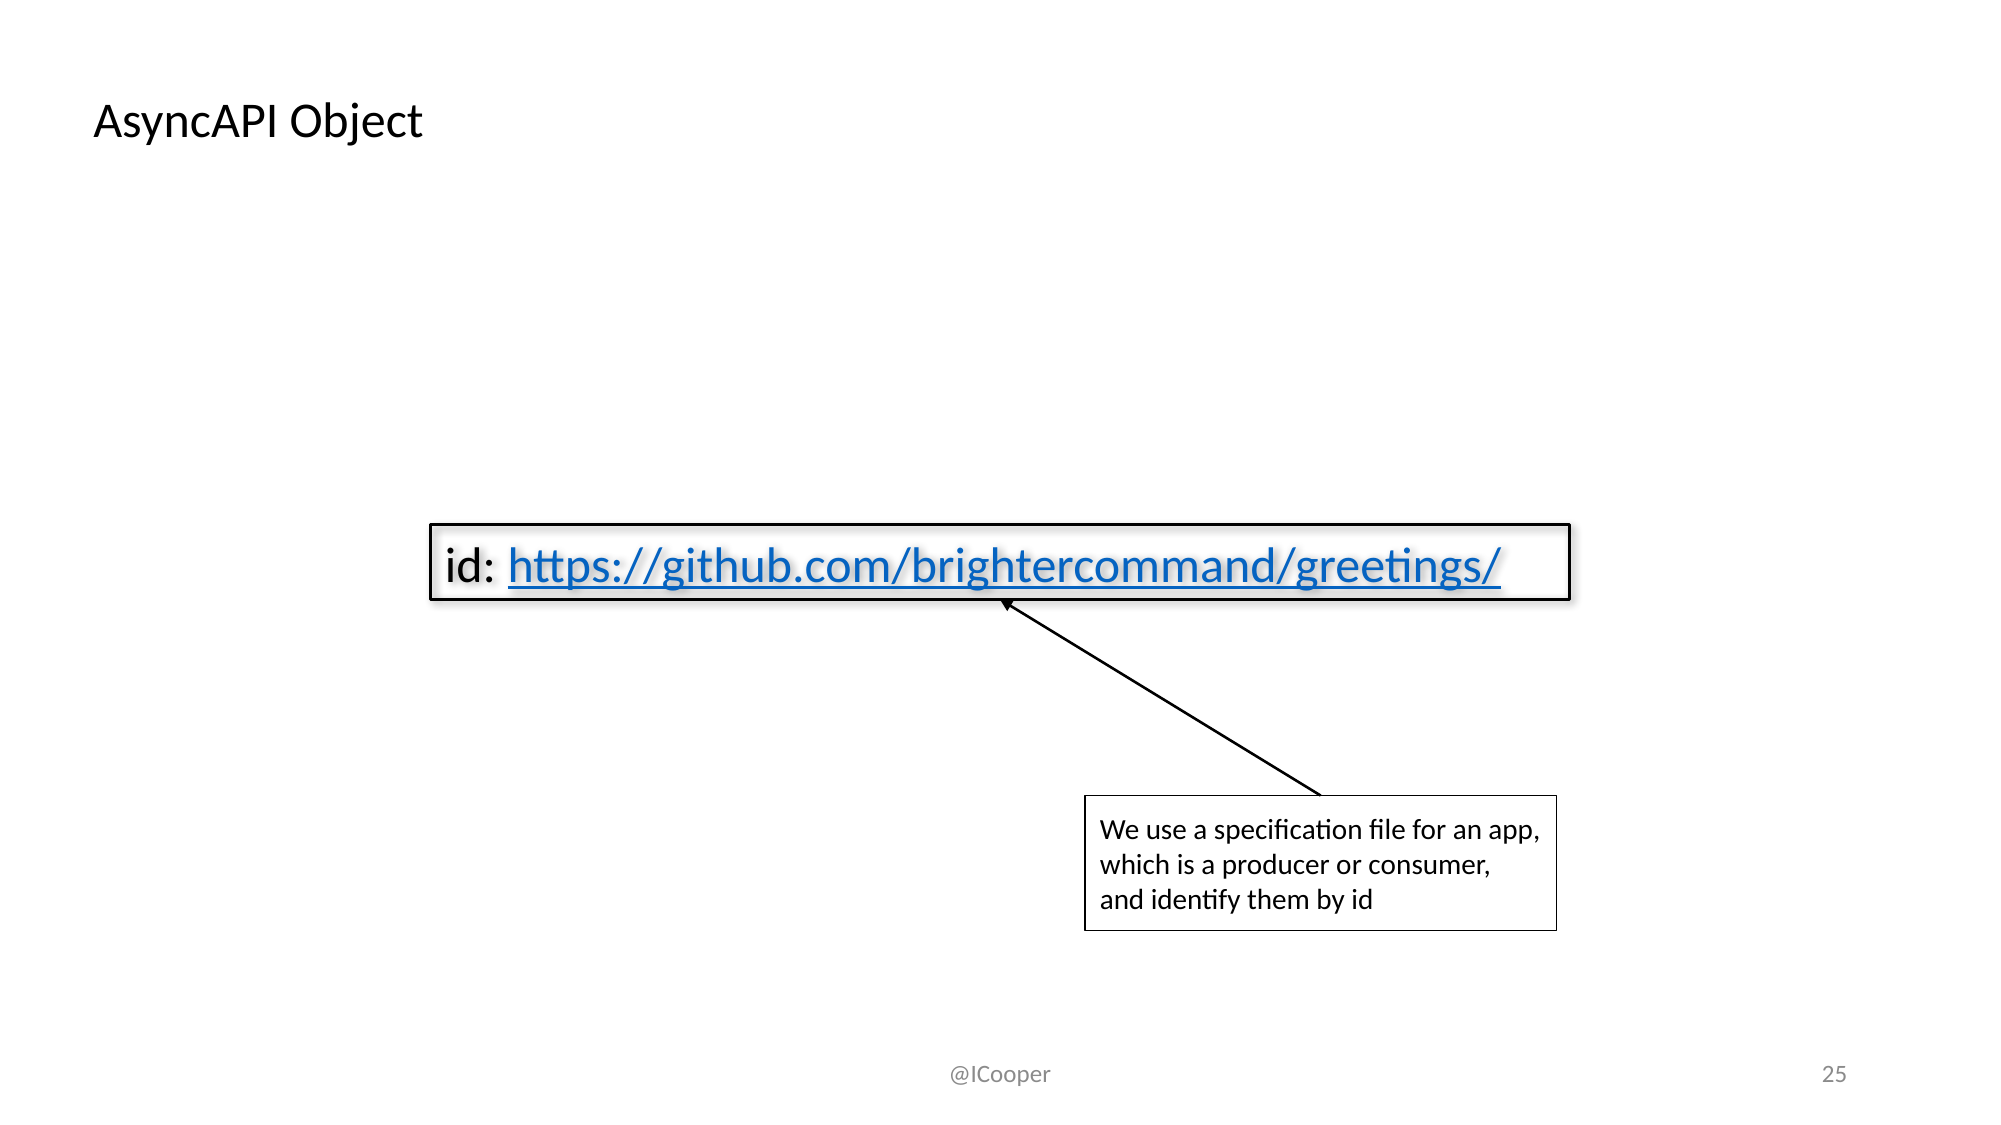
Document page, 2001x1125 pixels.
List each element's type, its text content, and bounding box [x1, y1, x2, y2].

text_box We use a specification file for an app, which is a producer or consumer, and identify them by id [1084, 795, 1557, 931]
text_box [999, 600, 1321, 796]
text_box id: https://github.com/brightercommand/greetings/ [430, 524, 1570, 600]
text_box AsyncAPI Object [78, 72, 1376, 163]
footer @ICooper [662, 1042, 1338, 1103]
slide_number 25 [1412, 1042, 1863, 1103]
